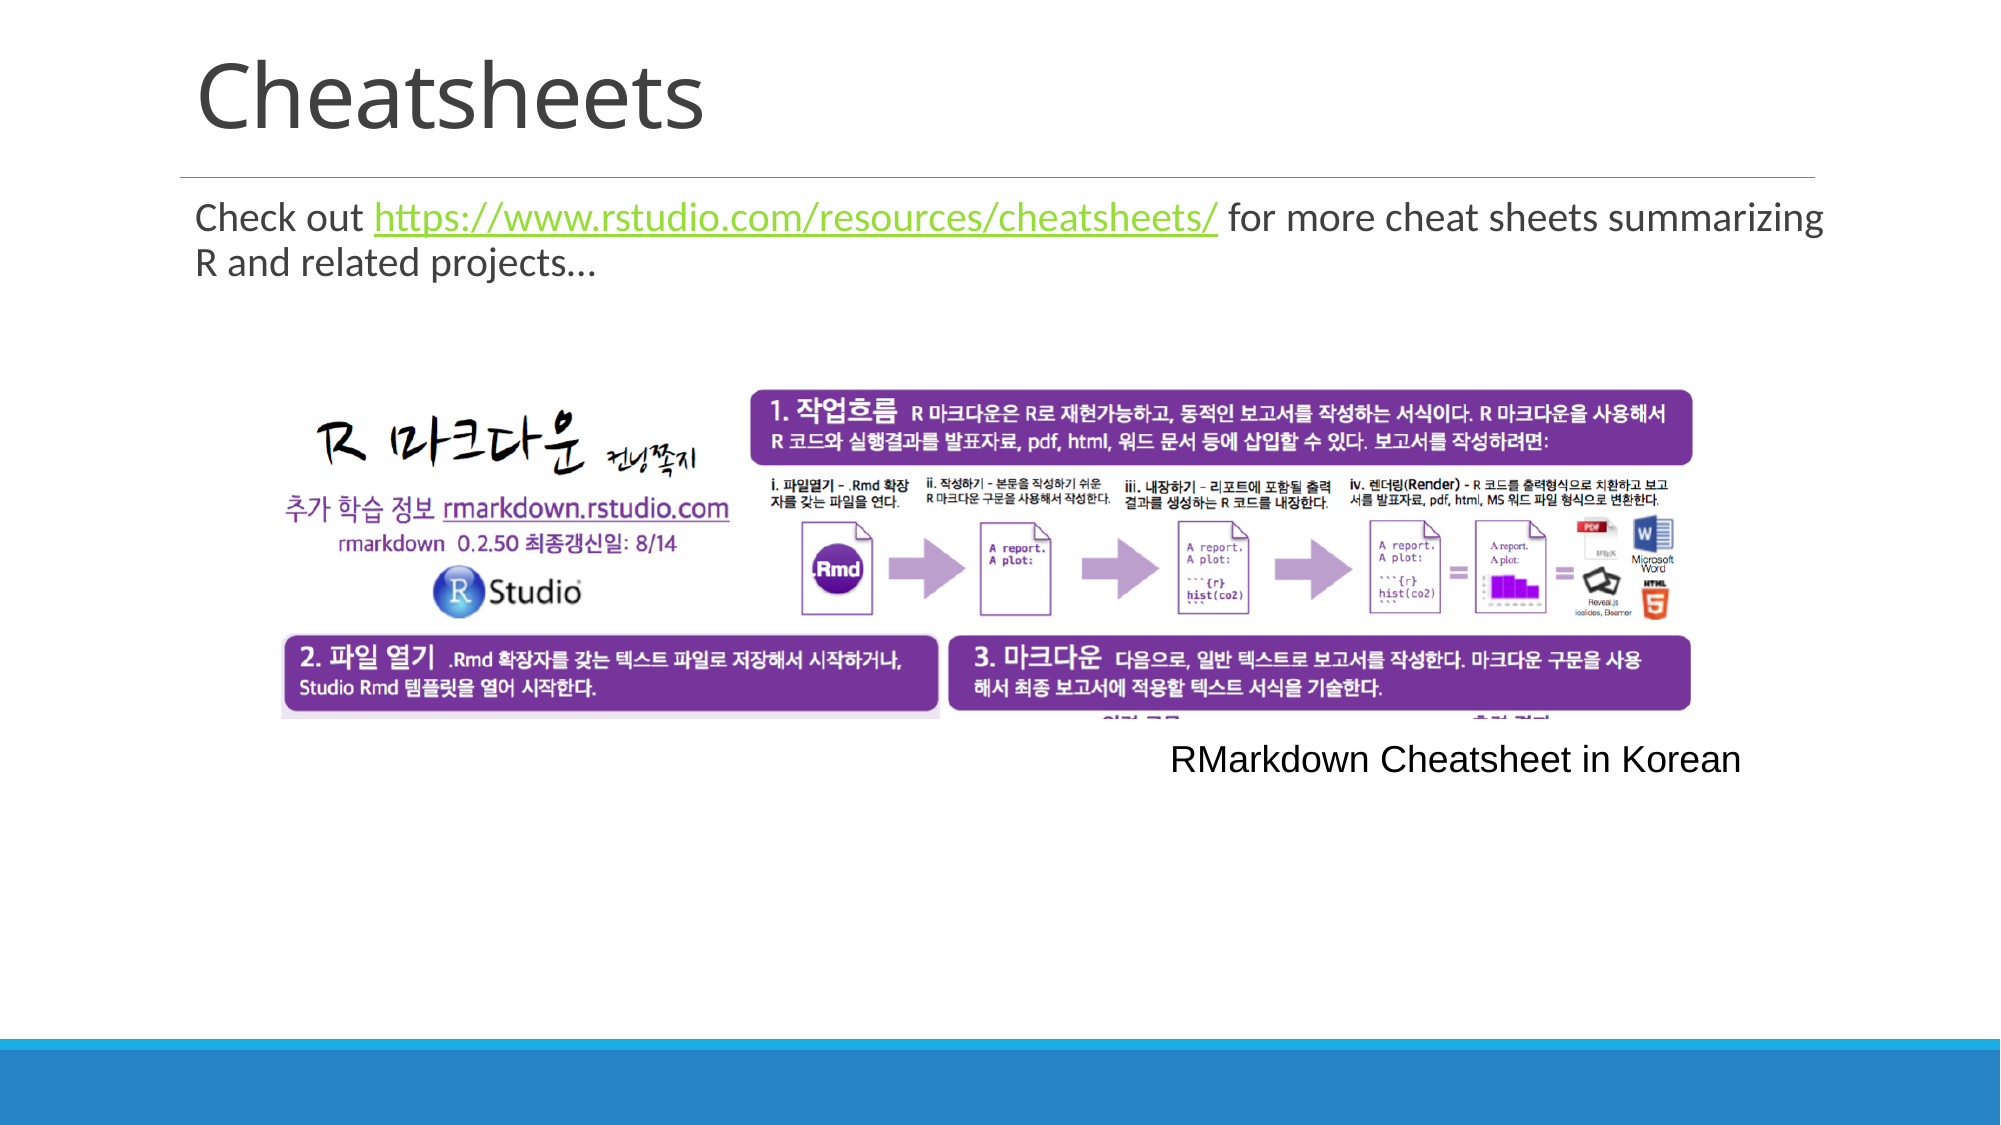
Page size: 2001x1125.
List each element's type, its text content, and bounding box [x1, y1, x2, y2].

title Cheatsheets [180, 47, 1830, 155]
picture [273, 380, 1705, 720]
list Check out https://www.rstudio.com/resources/cheatsheets/ for more cheat sheets summarizing R and related projects… [180, 188, 1830, 963]
text_box RMarkdown Cheatsheet in Korean [1155, 752, 1758, 783]
